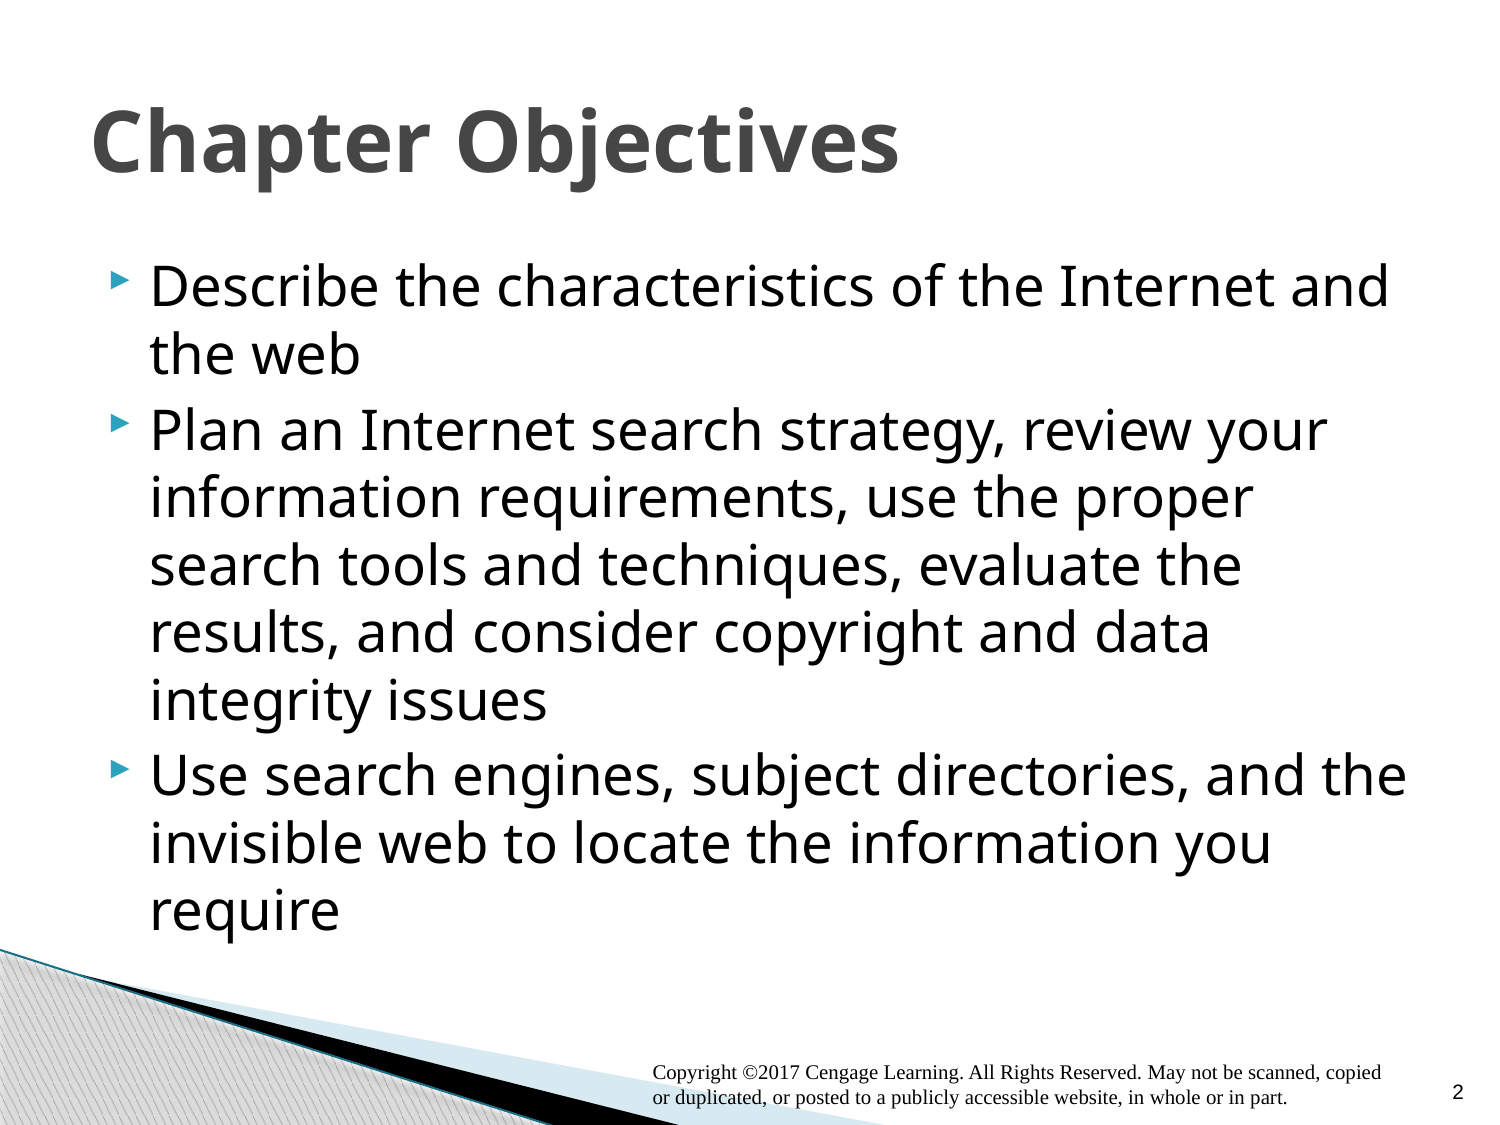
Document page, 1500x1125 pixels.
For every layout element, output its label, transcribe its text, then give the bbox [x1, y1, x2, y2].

list Describe the characteristics of the Internet and the web Plan an Internet search strategy, review your information requirements, use the proper search tools and techniques, evaluate the results, and consider copyright and data integrity issues Use search engines, subject directories, and the invisible web to locate the information you require [75, 243, 1425, 986]
title Chapter Objectives [75, 45, 1425, 233]
slide_number 2 [1418, 1051, 1479, 1112]
